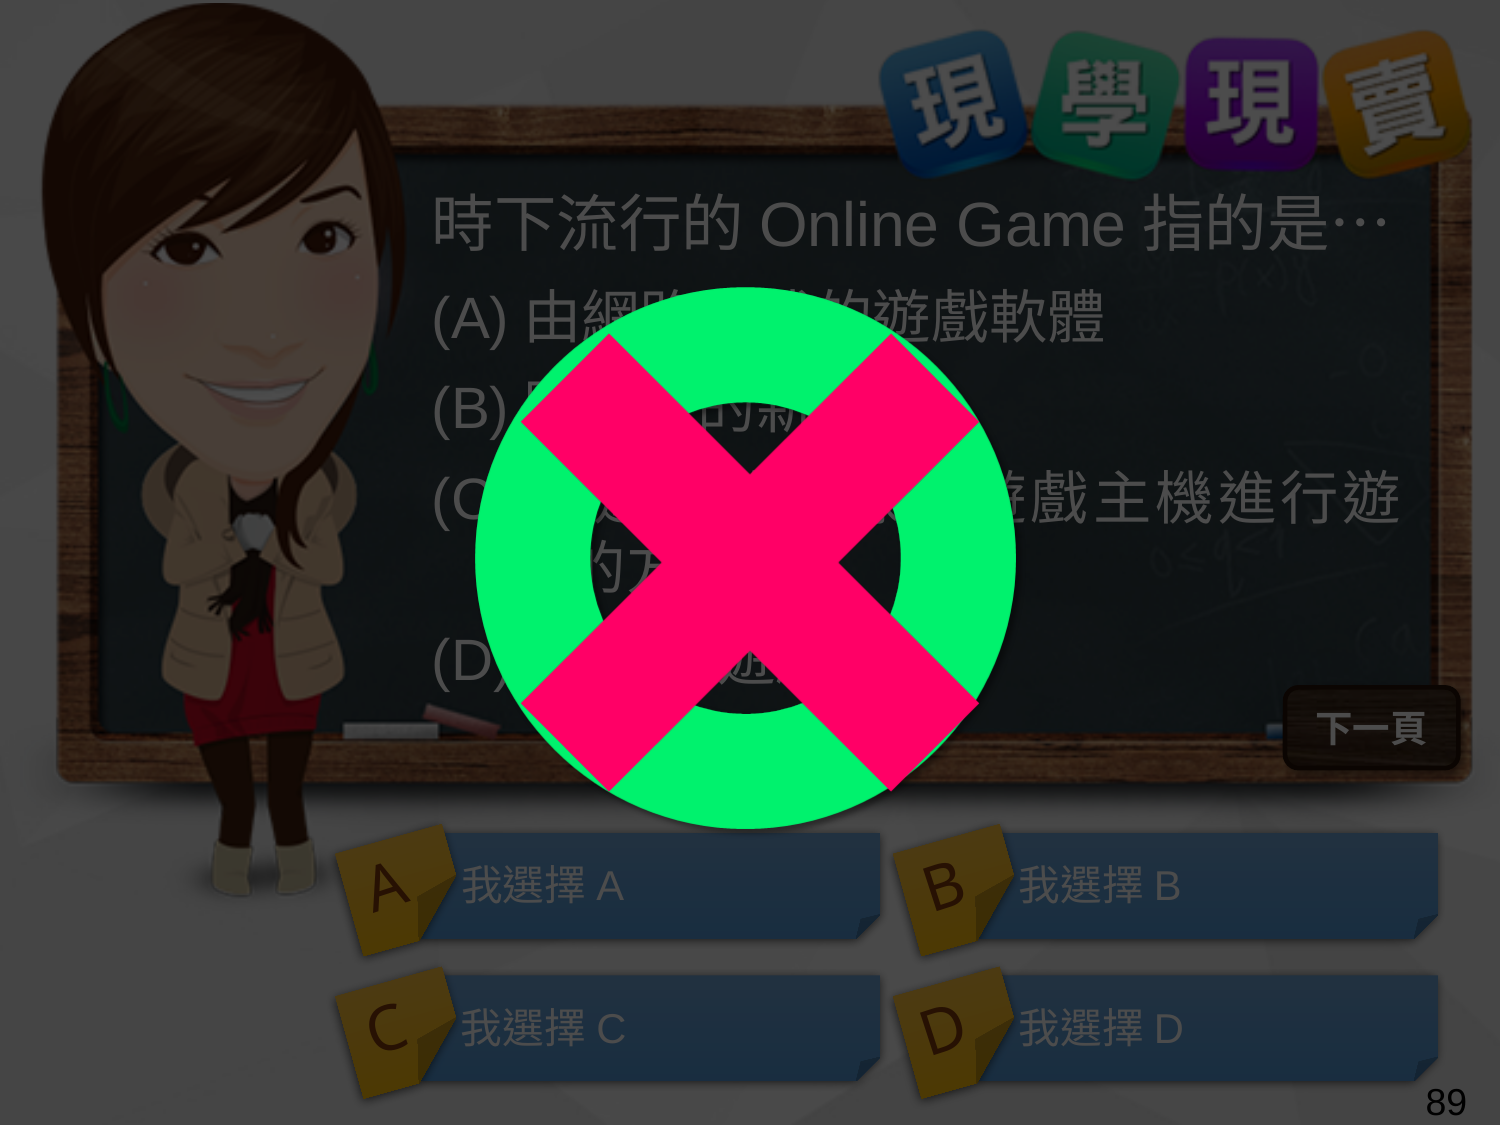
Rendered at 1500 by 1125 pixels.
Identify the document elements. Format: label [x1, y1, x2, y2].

text_box [0, 0, 1500, 1125]
text_box [345, 975, 881, 1086]
text_box [345, 832, 881, 943]
picture [471, 283, 1029, 842]
text_box [903, 975, 1439, 1086]
text_box [903, 832, 1439, 943]
